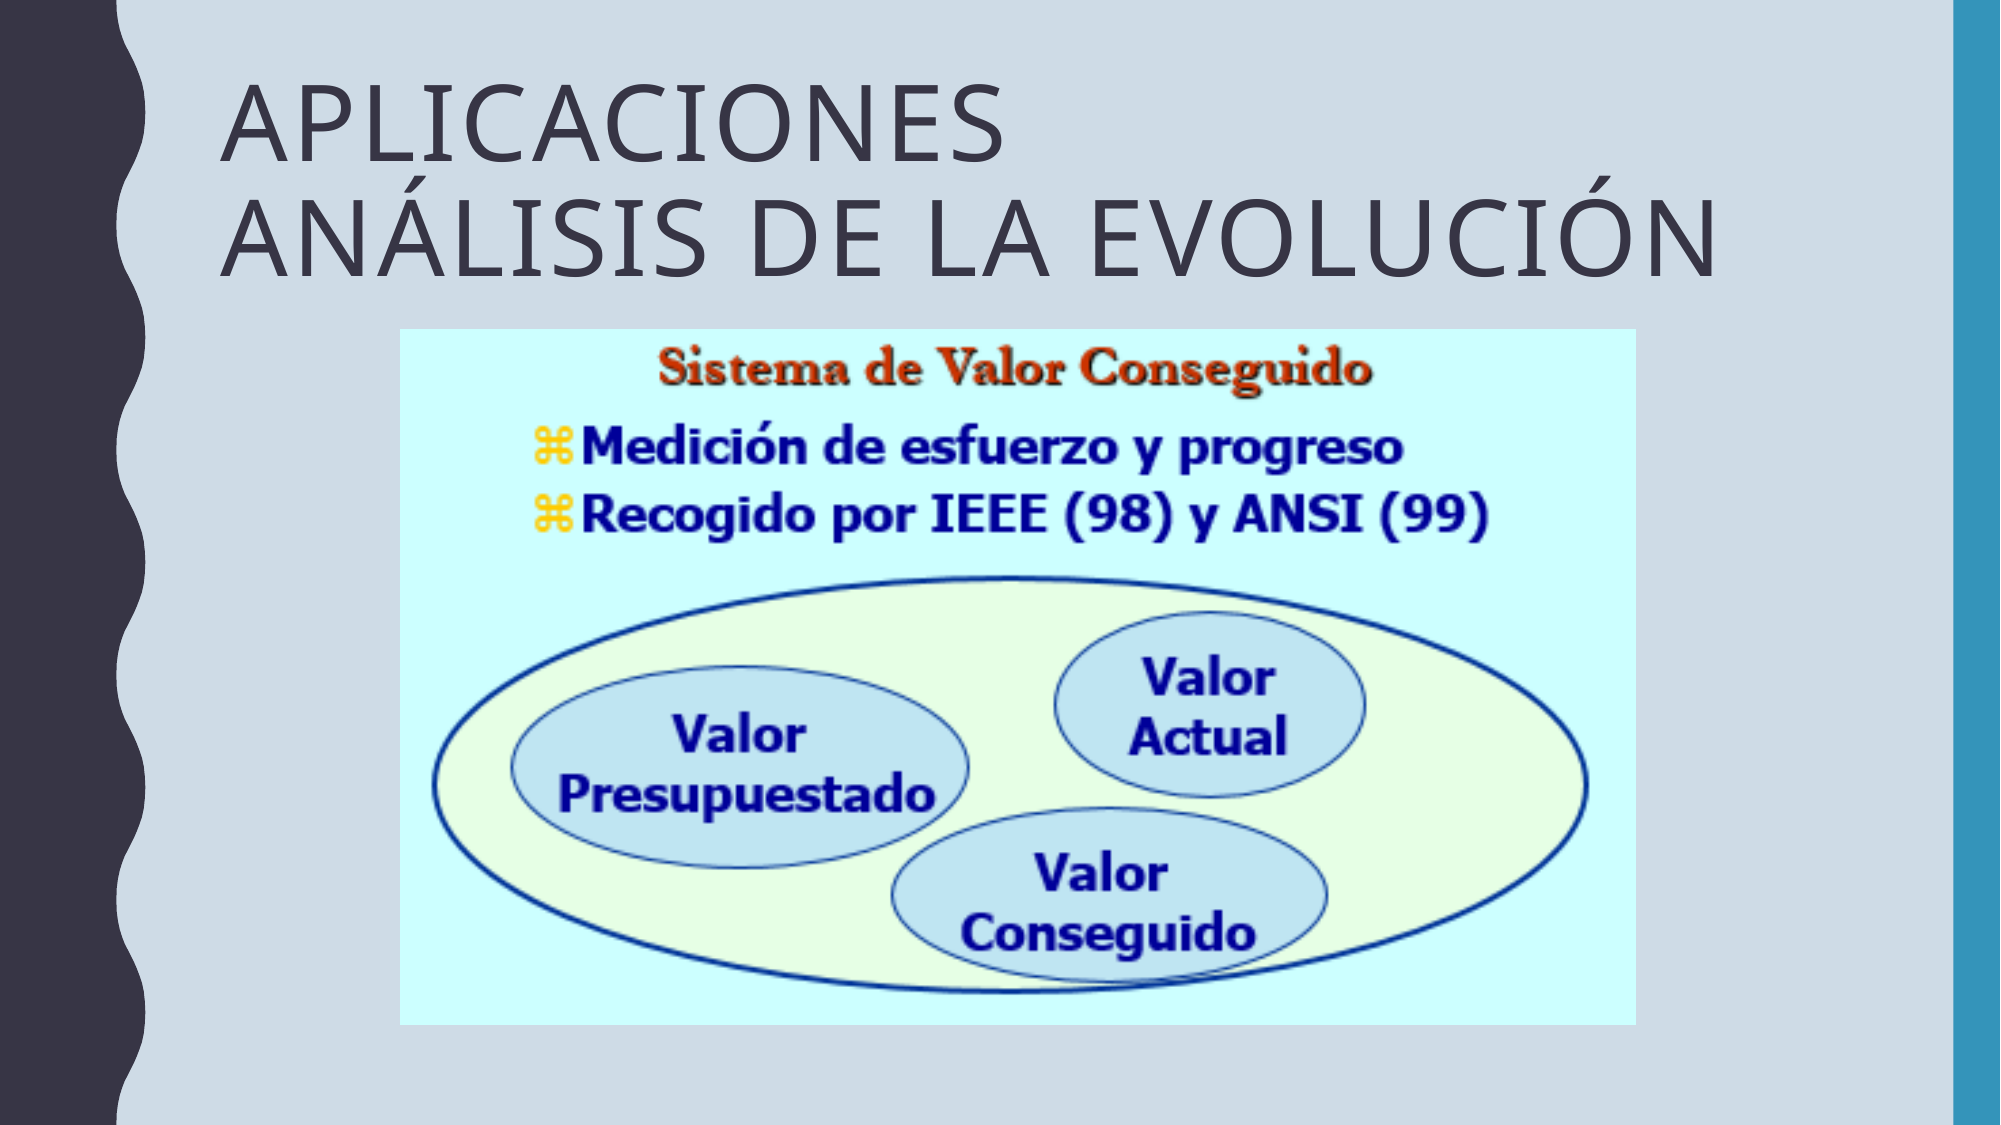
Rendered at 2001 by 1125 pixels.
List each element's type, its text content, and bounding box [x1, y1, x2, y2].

title APLICACIONES Análisis de la evolución [205, 62, 1875, 308]
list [400, 329, 1636, 1025]
